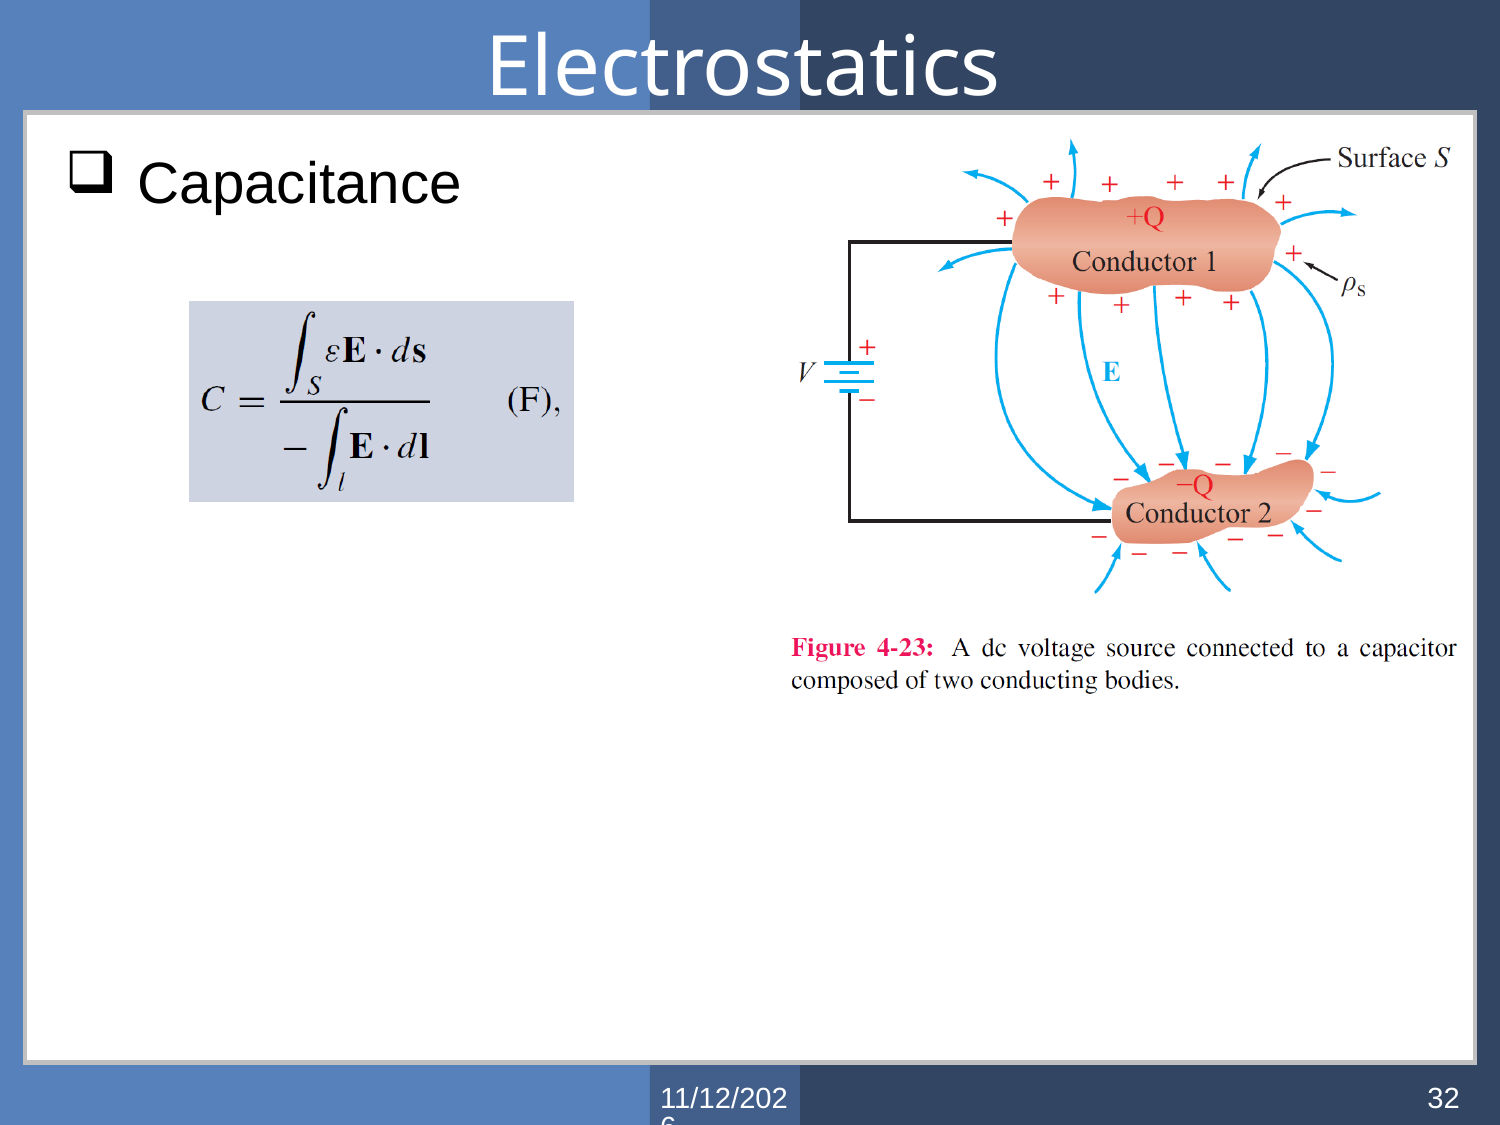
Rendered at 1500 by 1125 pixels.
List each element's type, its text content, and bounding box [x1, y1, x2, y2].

picture [787, 137, 1463, 701]
slide_number 32 [1124, 1071, 1476, 1125]
picture [187, 299, 576, 503]
title Electrostatics [49, 12, 1438, 113]
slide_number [644, 1071, 808, 1125]
list Capacitance [49, 137, 1426, 751]
